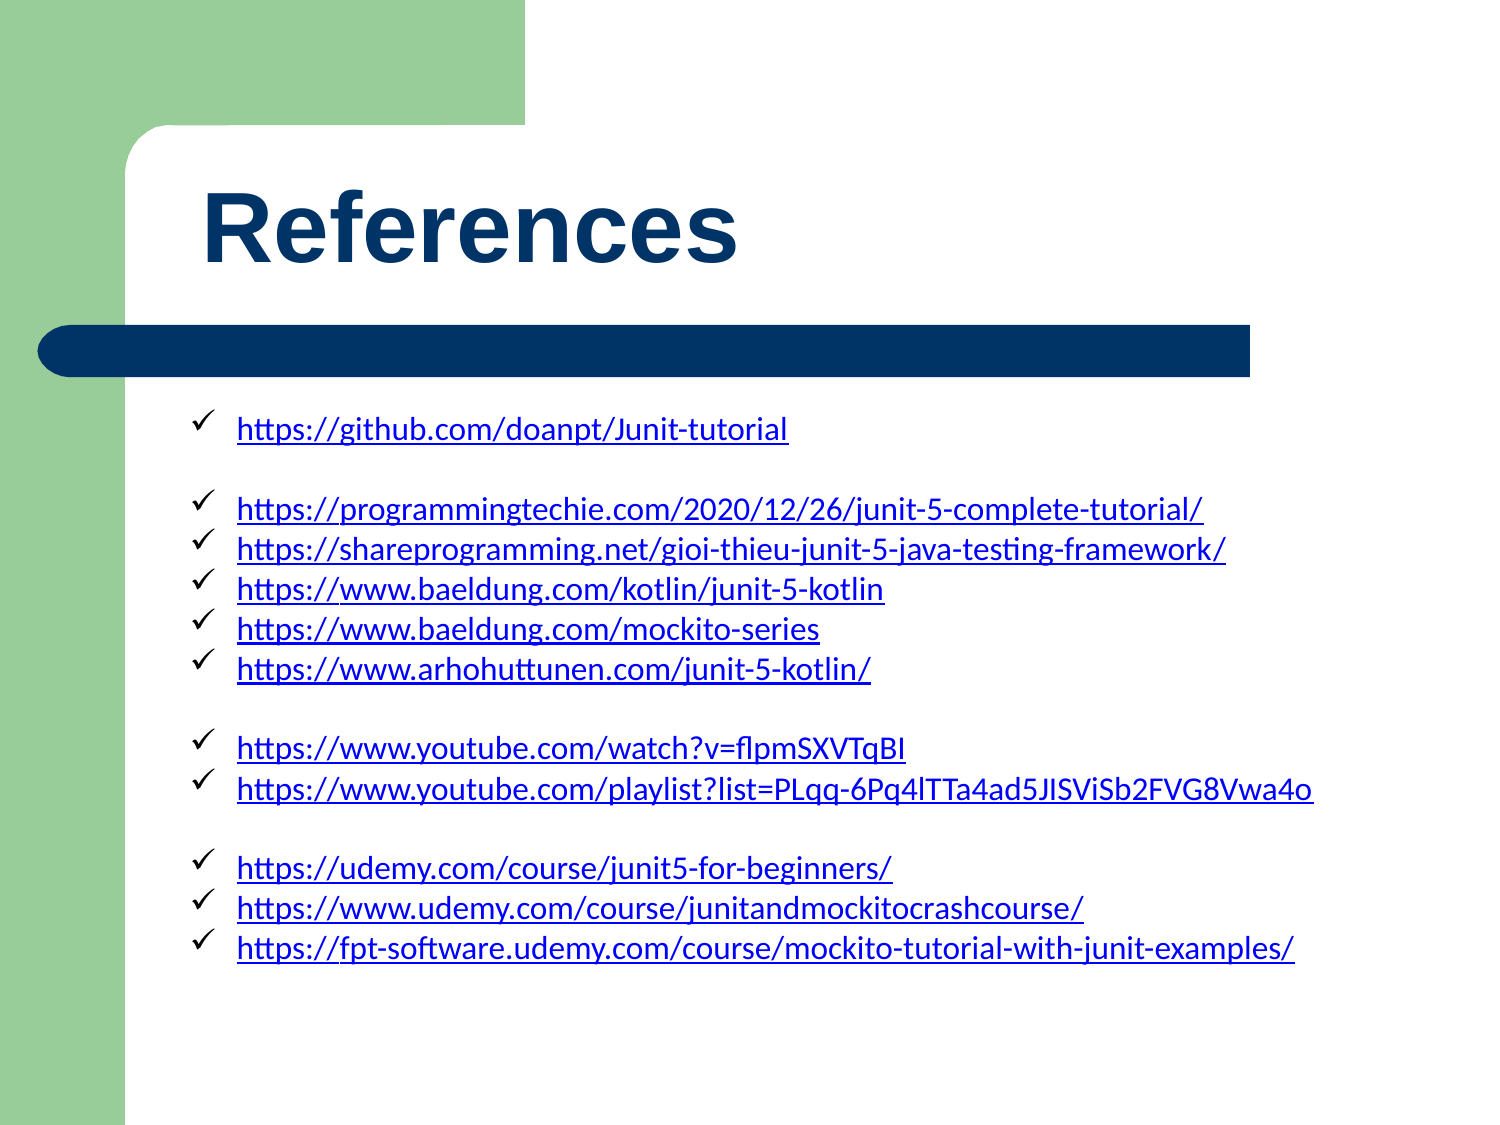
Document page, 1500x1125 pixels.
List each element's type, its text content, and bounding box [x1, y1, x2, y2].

title References [201, 162, 825, 313]
text_box https://github.com/doanpt/Junit-tutorial https://programmingtechie.com/2020/12/26/junit-5-complete-tutorial/ https://shareprogramming.net/gioi-thieu-junit-5-java-testing-framework/ https://www.baeldung.com/kotlin/junit-5-kotlin https://www.baeldung.com/mockito-series https://www.arhohuttunen.com/junit-5-kotlin/ https://www.youtube.com/watch?v=flpmSXVTqBI https://www.youtube.com/playlist?list=PLqq-6Pq4lTTa4ad5JISViSb2FVG8Vwa4o https://udemy.com/course/junit5-for-beginners/ https://www.udemy.com/course/junitandmockitocrashcourse/ https://fpt-software.udemy.com/course/mockito-tutorial-with-junit-examples/ [174, 399, 1463, 1014]
